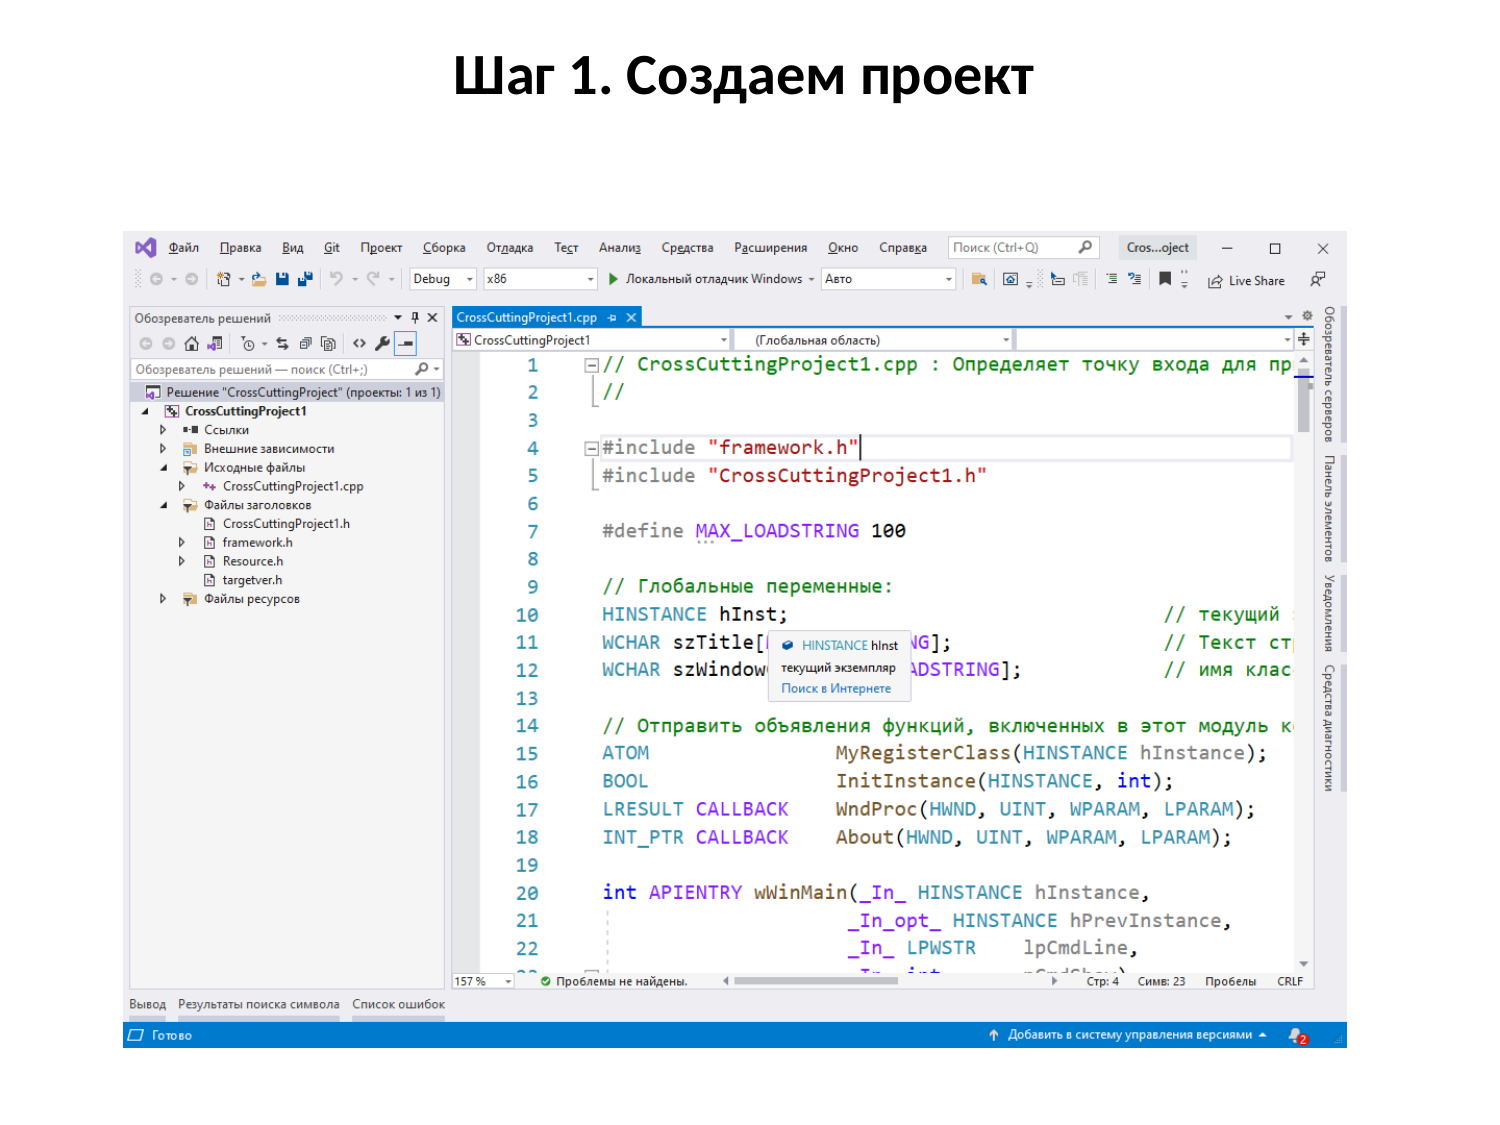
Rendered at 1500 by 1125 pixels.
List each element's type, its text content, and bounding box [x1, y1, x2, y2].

picture [123, 231, 1347, 1048]
title Шаг 1. Создаем проект [29, 19, 1459, 124]
